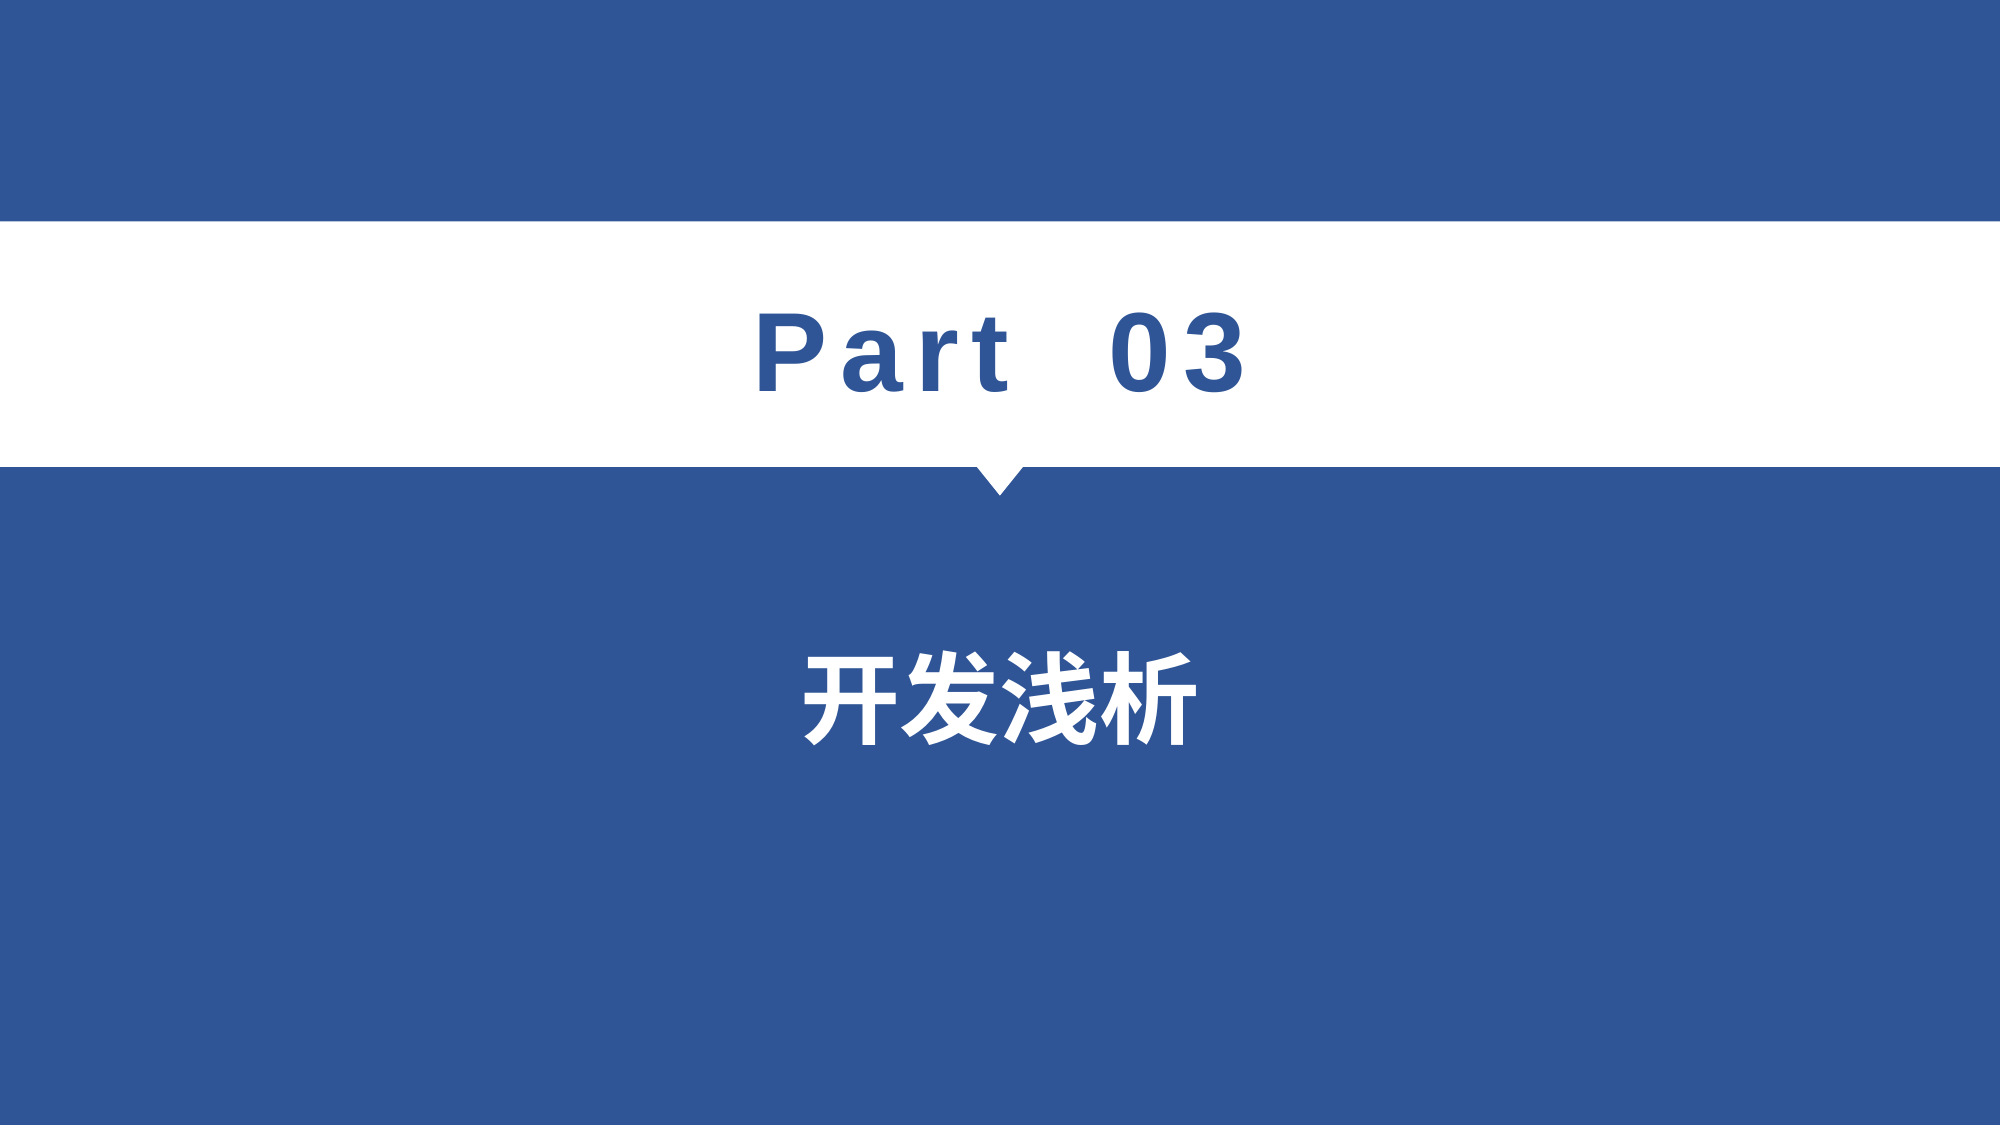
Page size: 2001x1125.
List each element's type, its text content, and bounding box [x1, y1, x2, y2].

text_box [0, 221, 2000, 496]
text_box 开发浅析 [785, 629, 1215, 765]
